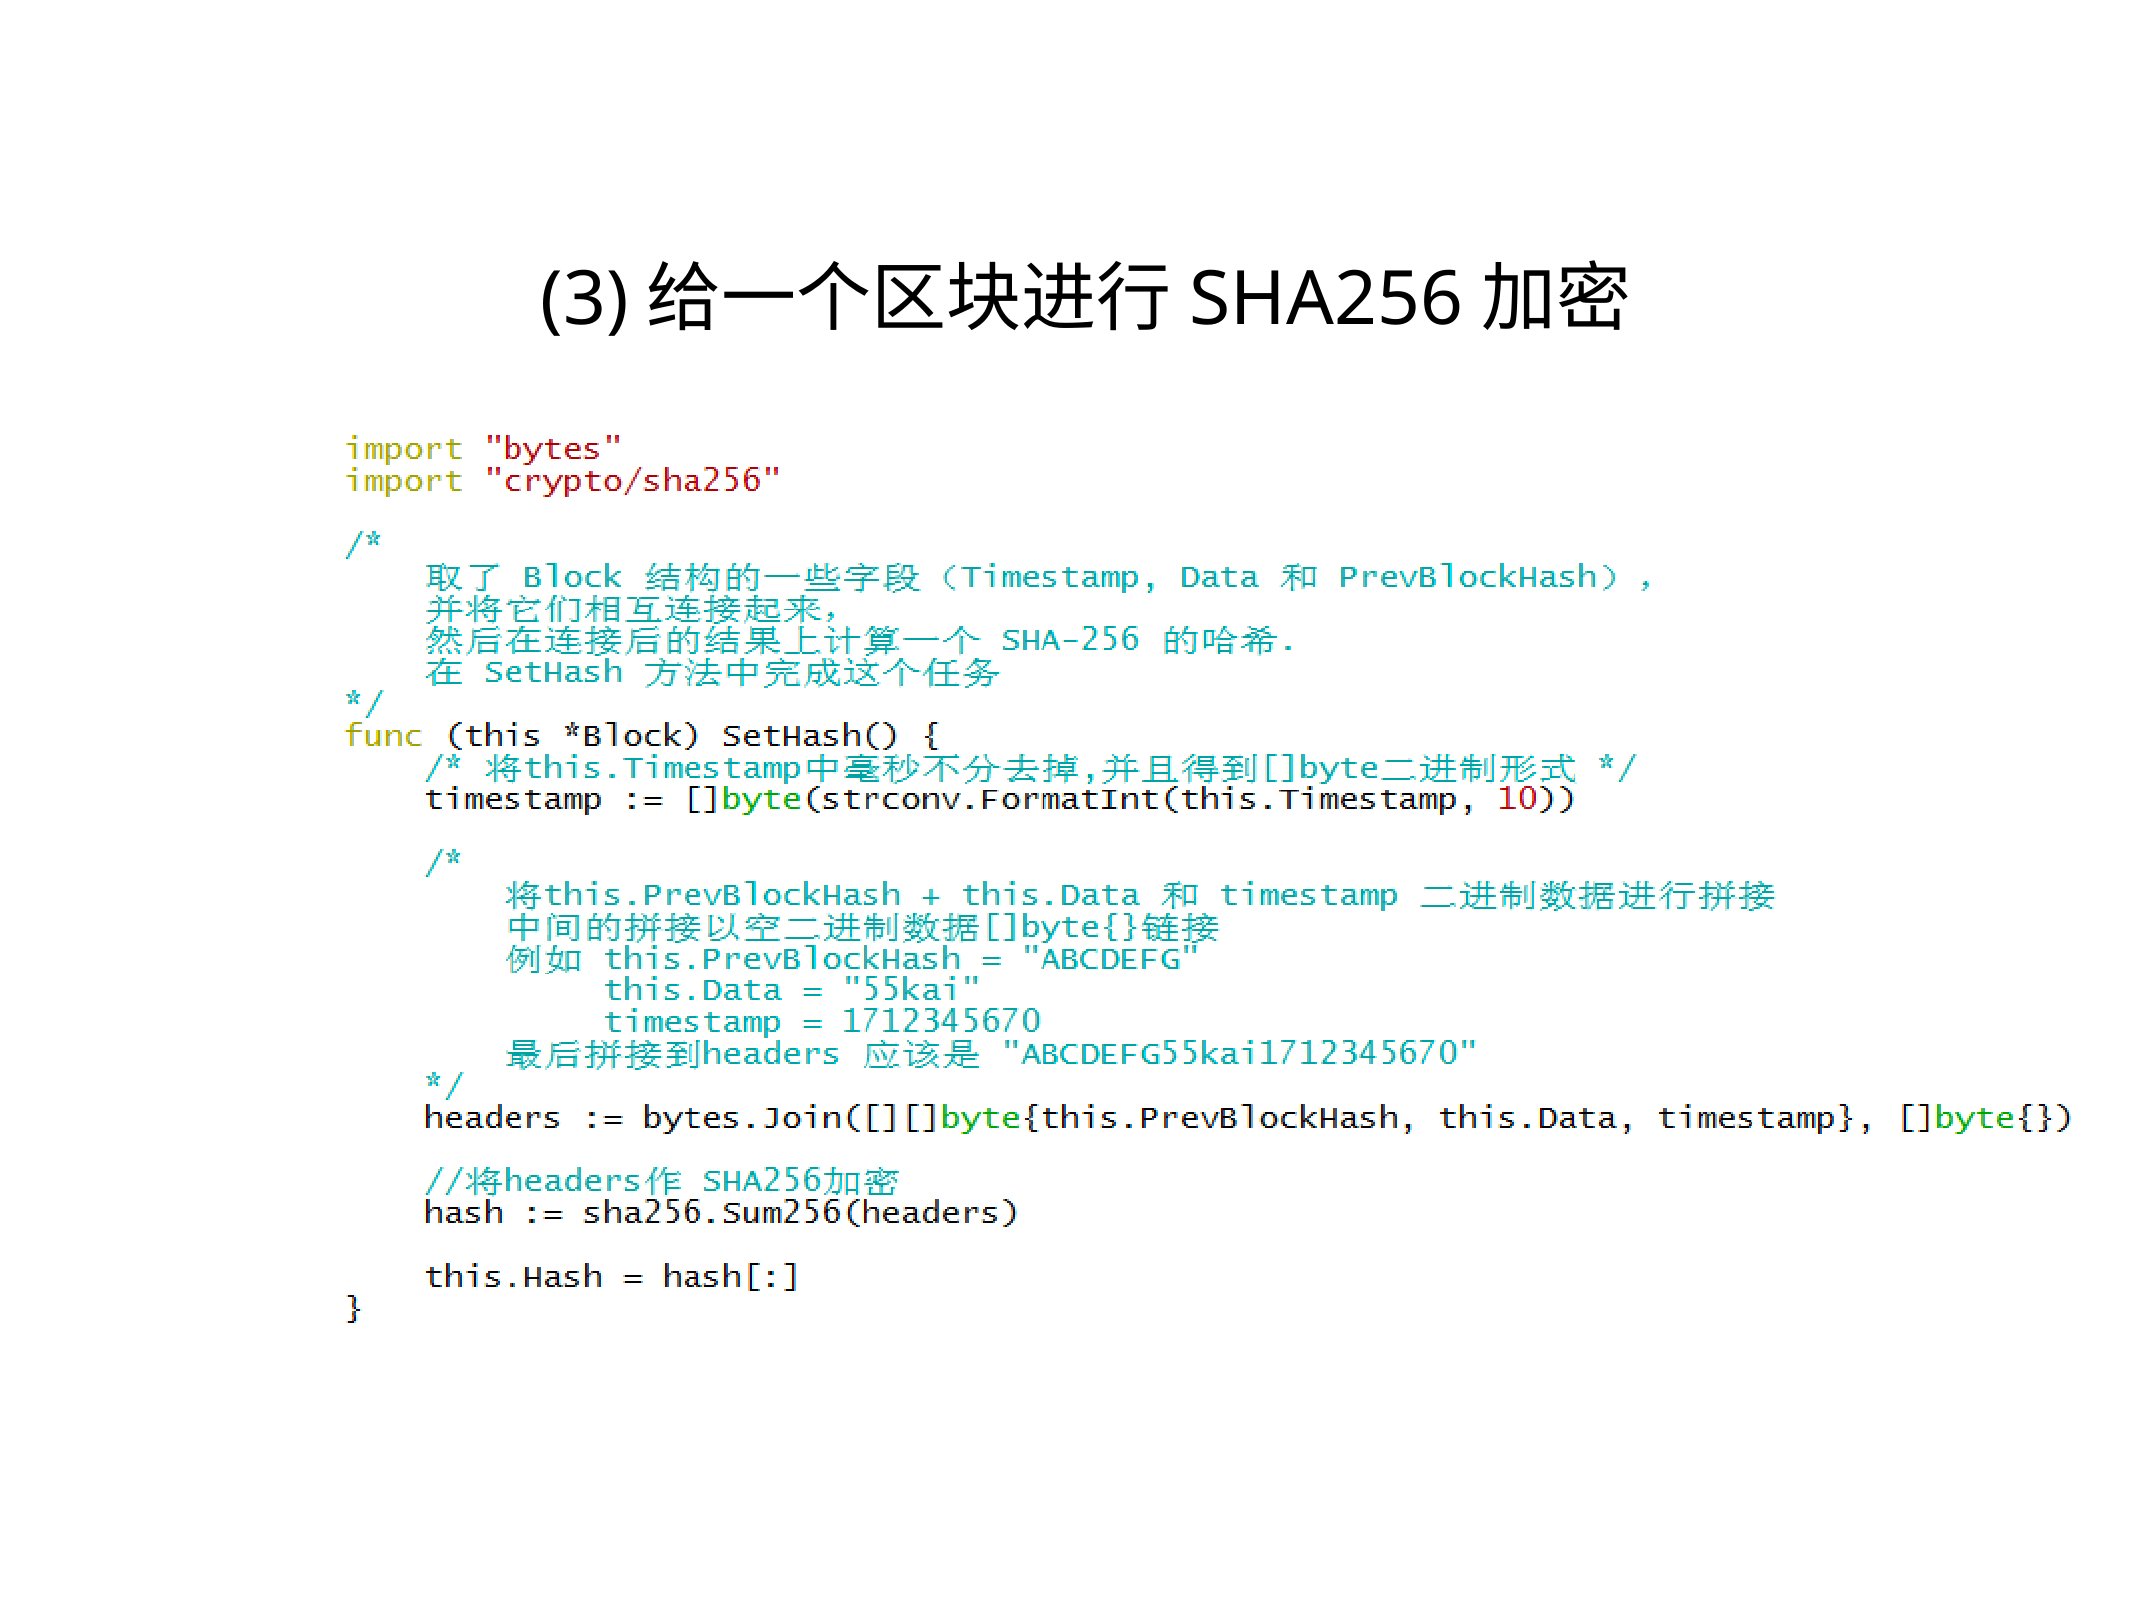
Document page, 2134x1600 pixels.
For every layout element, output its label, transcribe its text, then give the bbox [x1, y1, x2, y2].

text_box (3)给一个区块进行SHA256加密 [532, 241, 1640, 348]
picture [336, 427, 2107, 1338]
